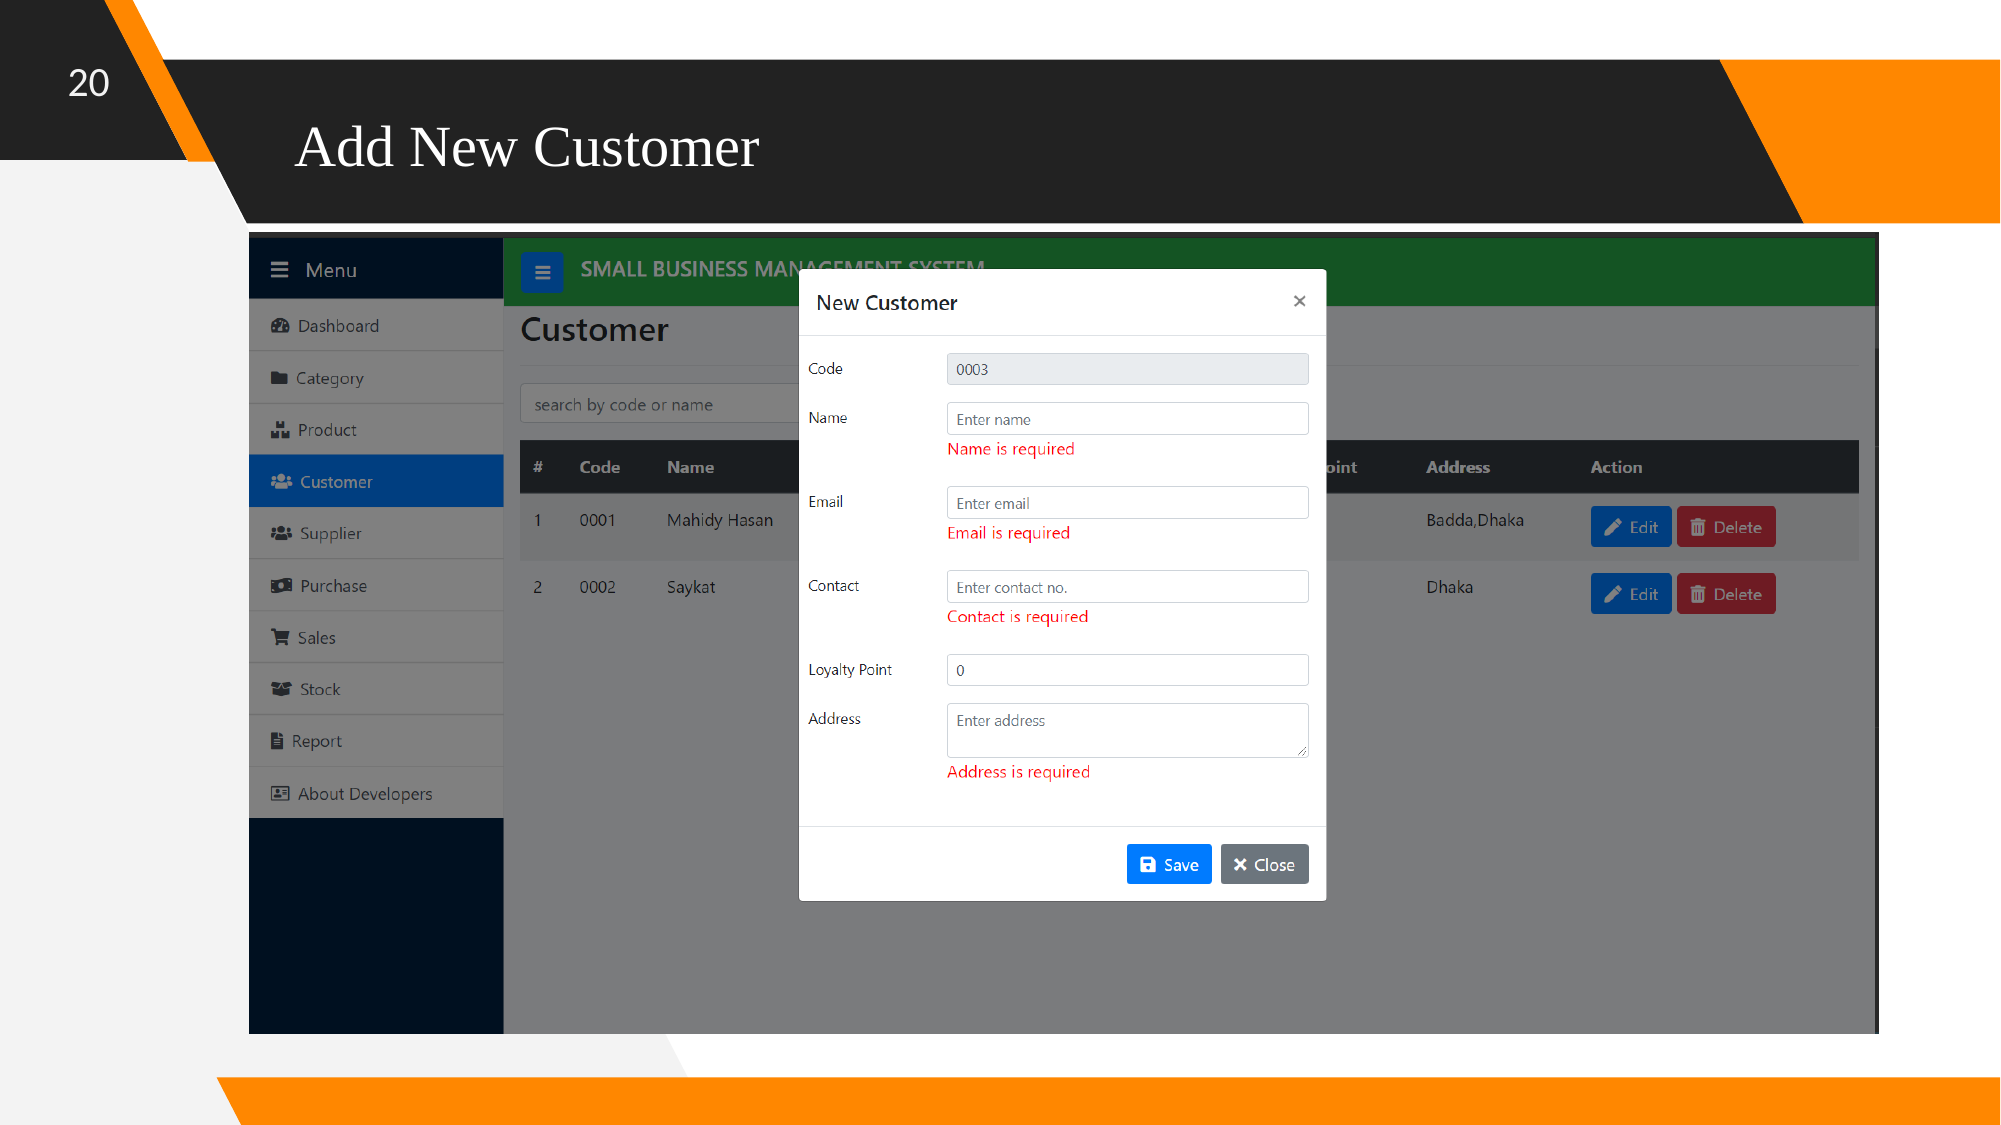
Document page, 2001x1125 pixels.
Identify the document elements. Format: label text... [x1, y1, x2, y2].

slide_number 20 [0, 0, 131, 160]
text_box Add New Customer [279, 100, 776, 186]
picture [248, 232, 1879, 1034]
